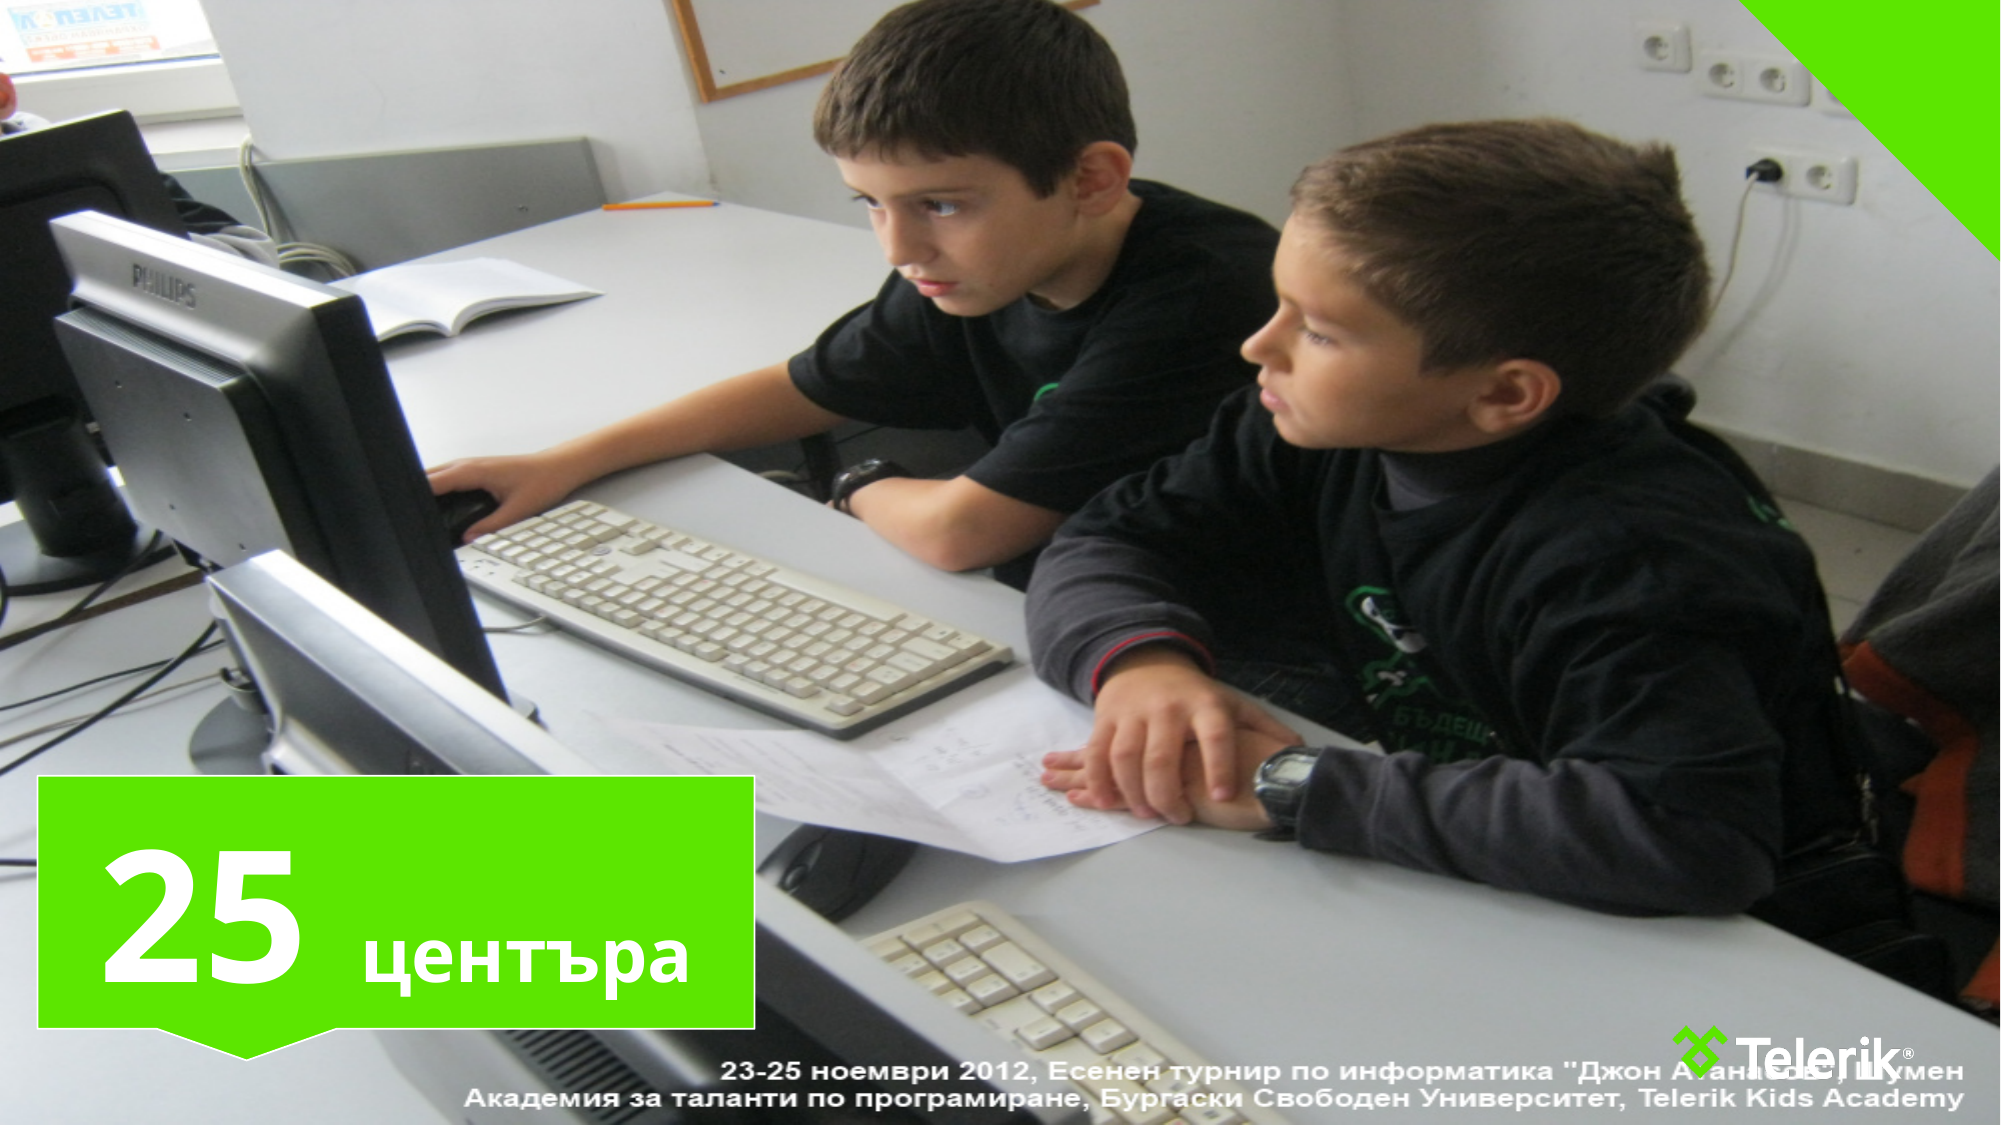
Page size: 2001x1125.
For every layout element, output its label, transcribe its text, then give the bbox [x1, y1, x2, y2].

text_box 25 центъра [36, 774, 756, 1062]
picture [0, 0, 2001, 1125]
